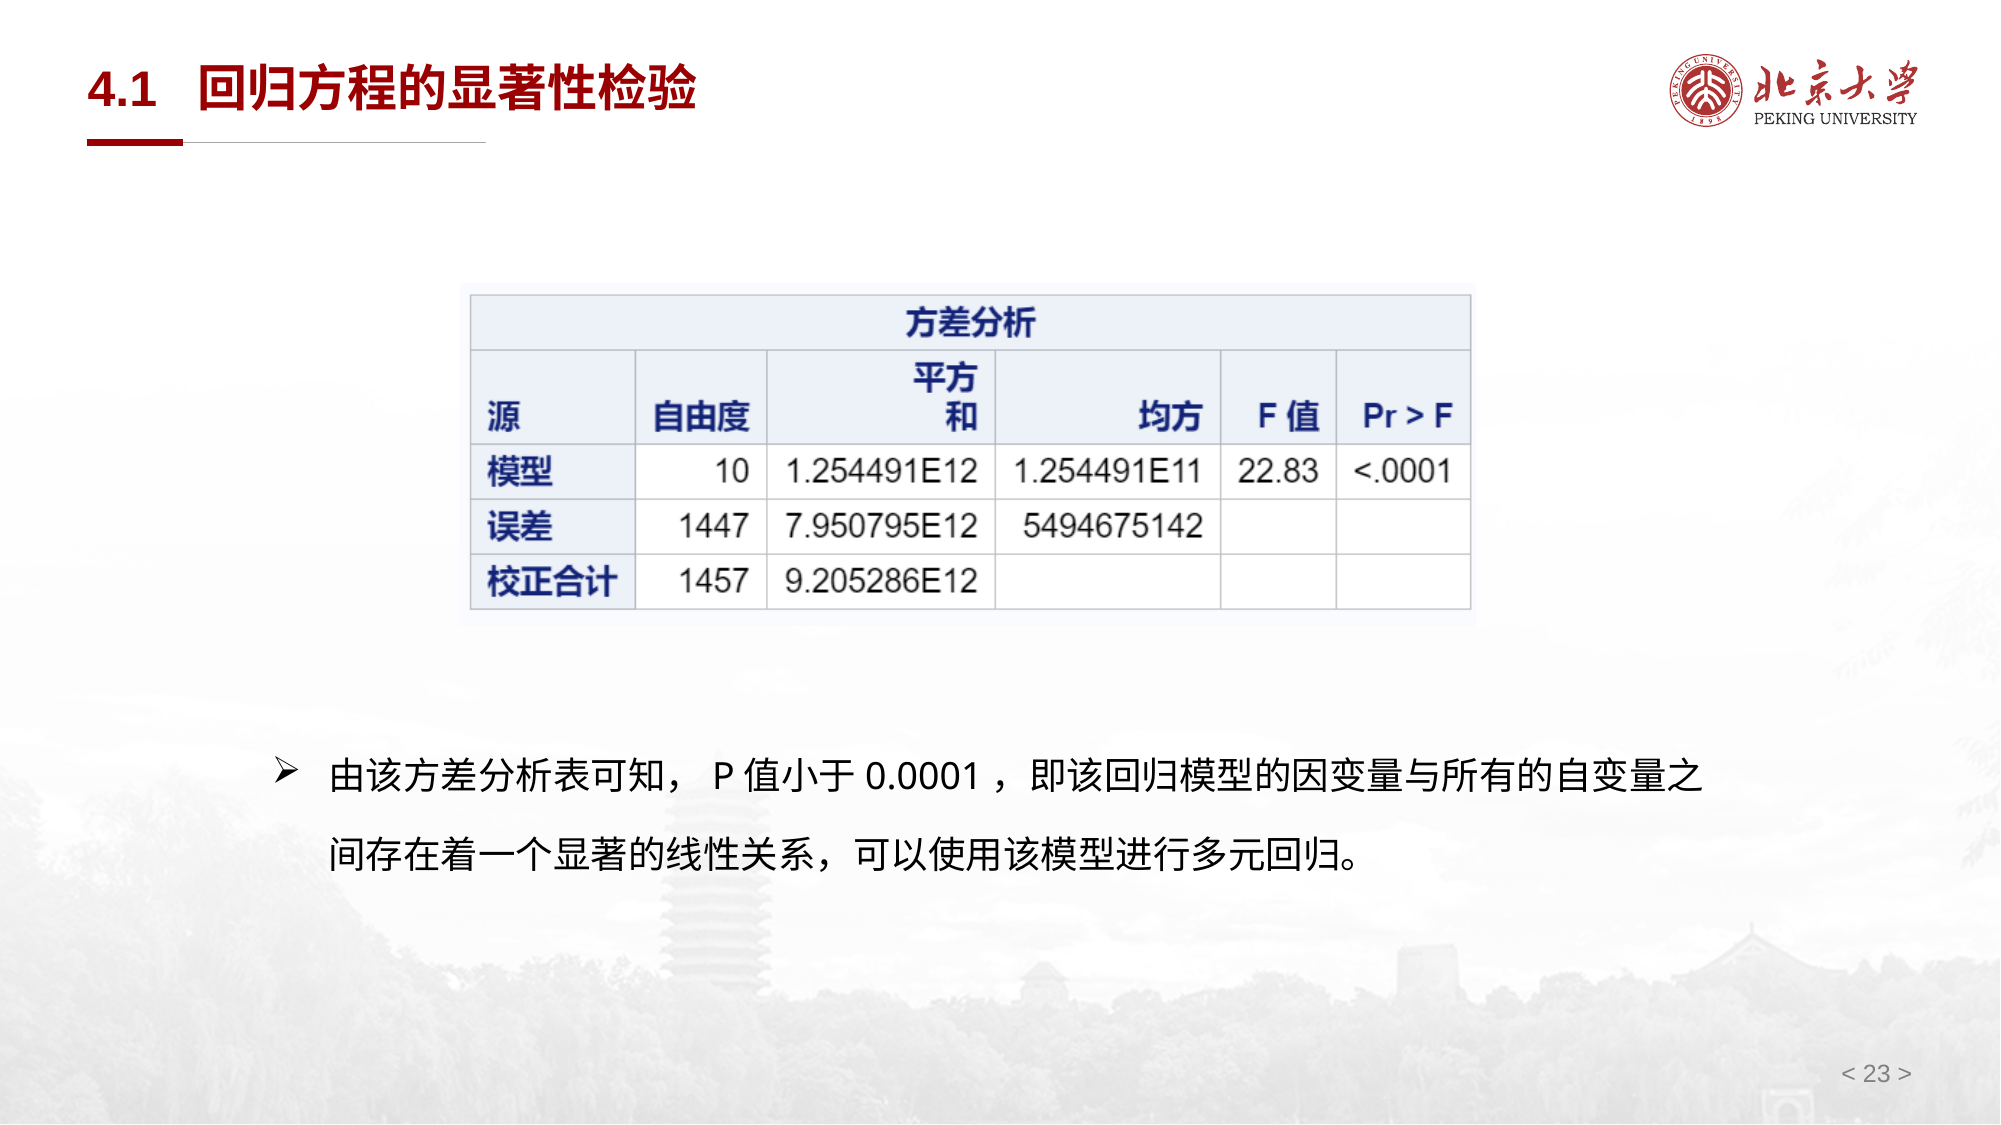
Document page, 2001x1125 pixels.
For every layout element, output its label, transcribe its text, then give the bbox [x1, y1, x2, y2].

text_box 由该方差分析表可知，P值小于0.0001，即该回归模型的因变量与所有的自变量之间存在着一个显著的线性关系，可以使用该模型进行多元回归。 [257, 711, 1743, 884]
slide_number < 23 > [1477, 1048, 1928, 1097]
title 4.1 回归方程的显著性检验 [72, 39, 1559, 142]
picture [0, 0, 2001, 1125]
